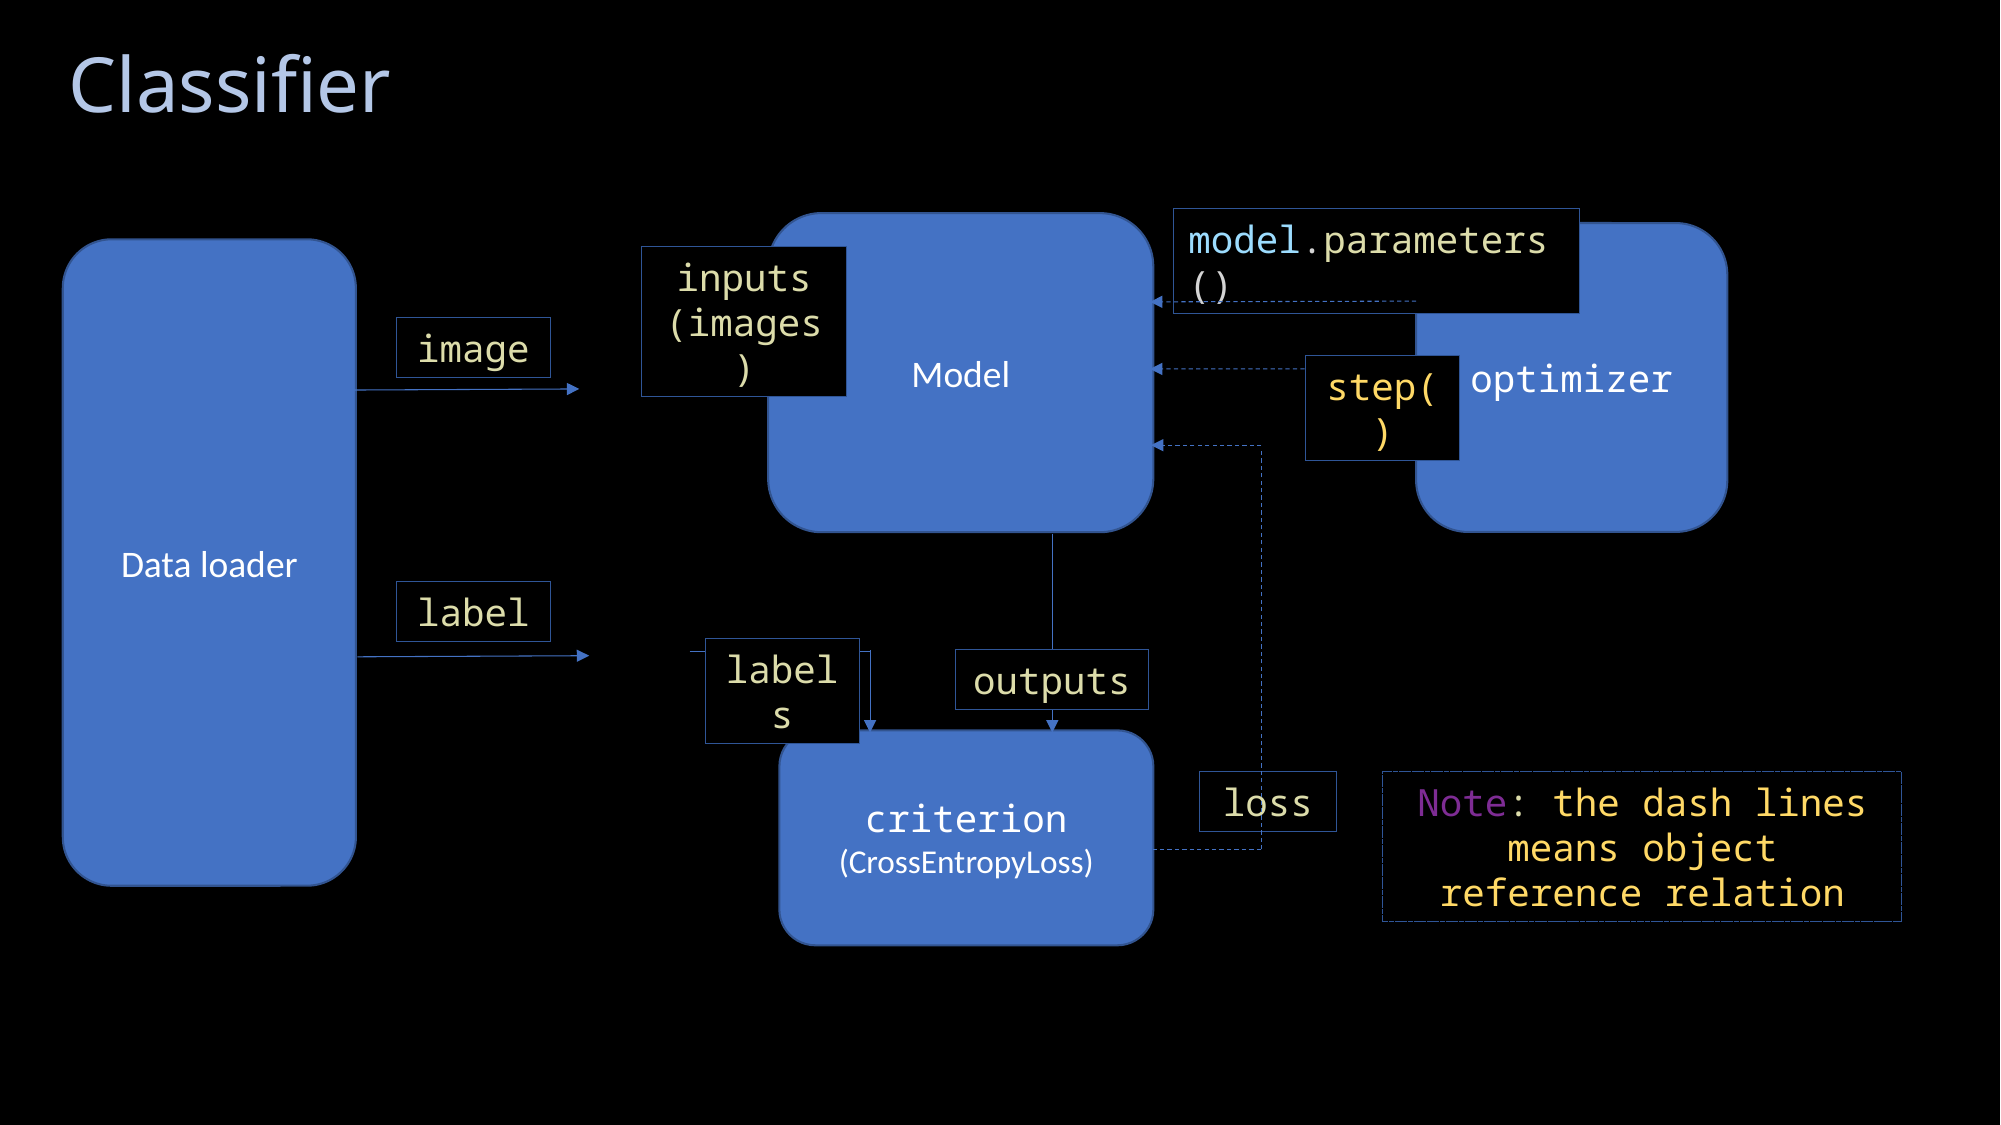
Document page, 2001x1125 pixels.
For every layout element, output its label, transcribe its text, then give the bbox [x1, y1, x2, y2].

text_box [62, 239, 590, 886]
text_box Note: the dash lines means object reference relation [1382, 771, 1902, 922]
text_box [689, 650, 872, 733]
text_box criterion (CrossEntropyLoss) [778, 729, 1155, 947]
text_box outputs [955, 649, 1052, 710]
text_box outputs [1053, 649, 1137, 710]
title Classifier [53, 39, 1836, 138]
text_box labels [705, 733, 860, 744]
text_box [1137, 445, 1262, 850]
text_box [641, 213, 1154, 533]
text_box loss [1262, 771, 1337, 832]
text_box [1150, 223, 1728, 532]
text_box labels [705, 638, 860, 650]
